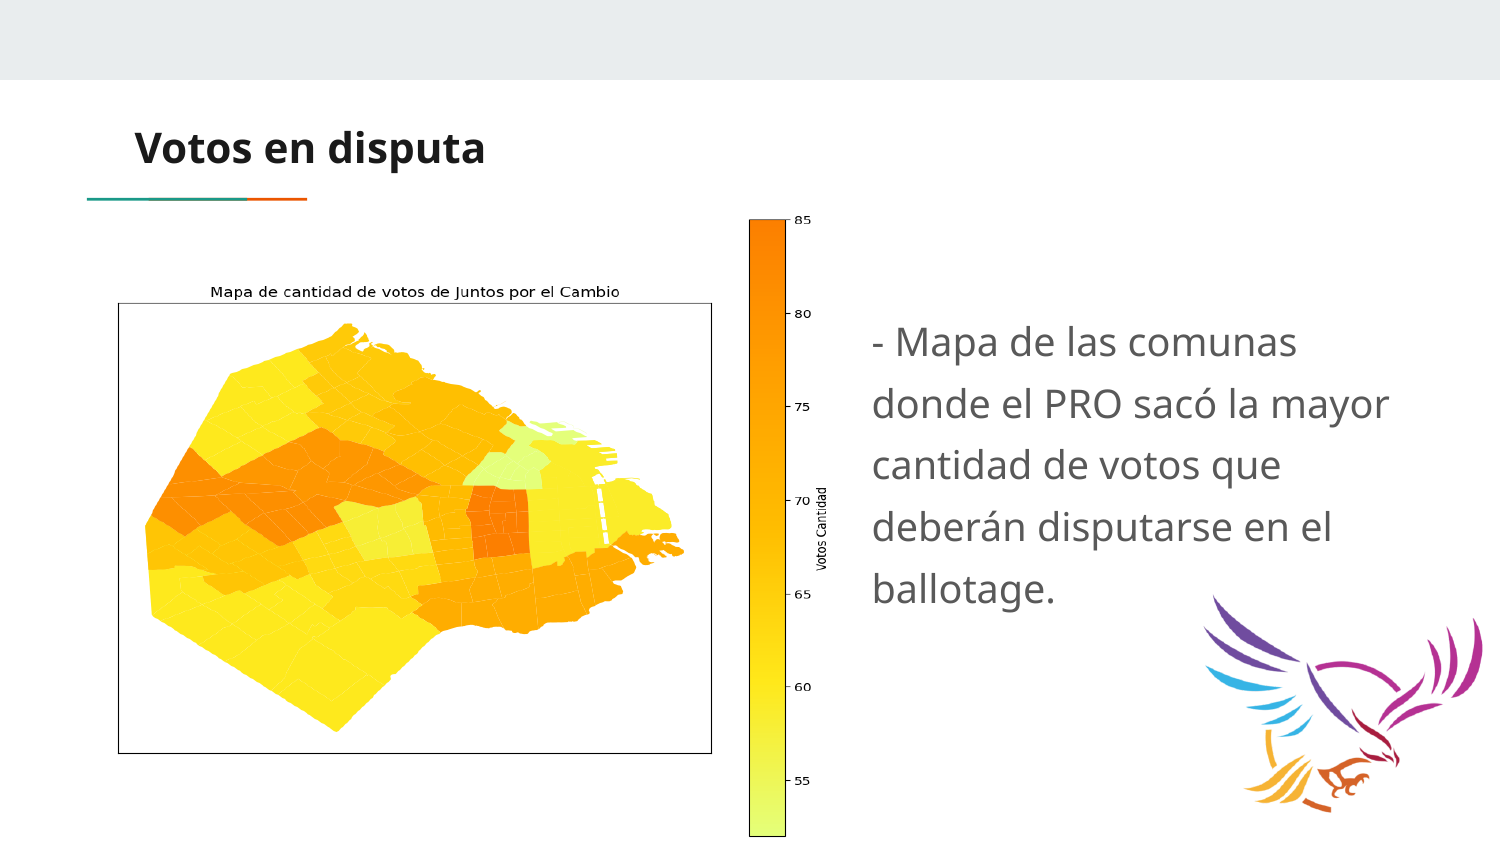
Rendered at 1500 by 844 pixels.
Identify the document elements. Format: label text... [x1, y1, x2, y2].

list - Mapa de las comunas donde el PRO sacó la mayor cantidad de votos que deberán disputarse en el ballotage. [856, 291, 1416, 701]
title Votos en disputa [119, 103, 1381, 192]
picture [1200, 593, 1485, 815]
picture [108, 207, 839, 844]
